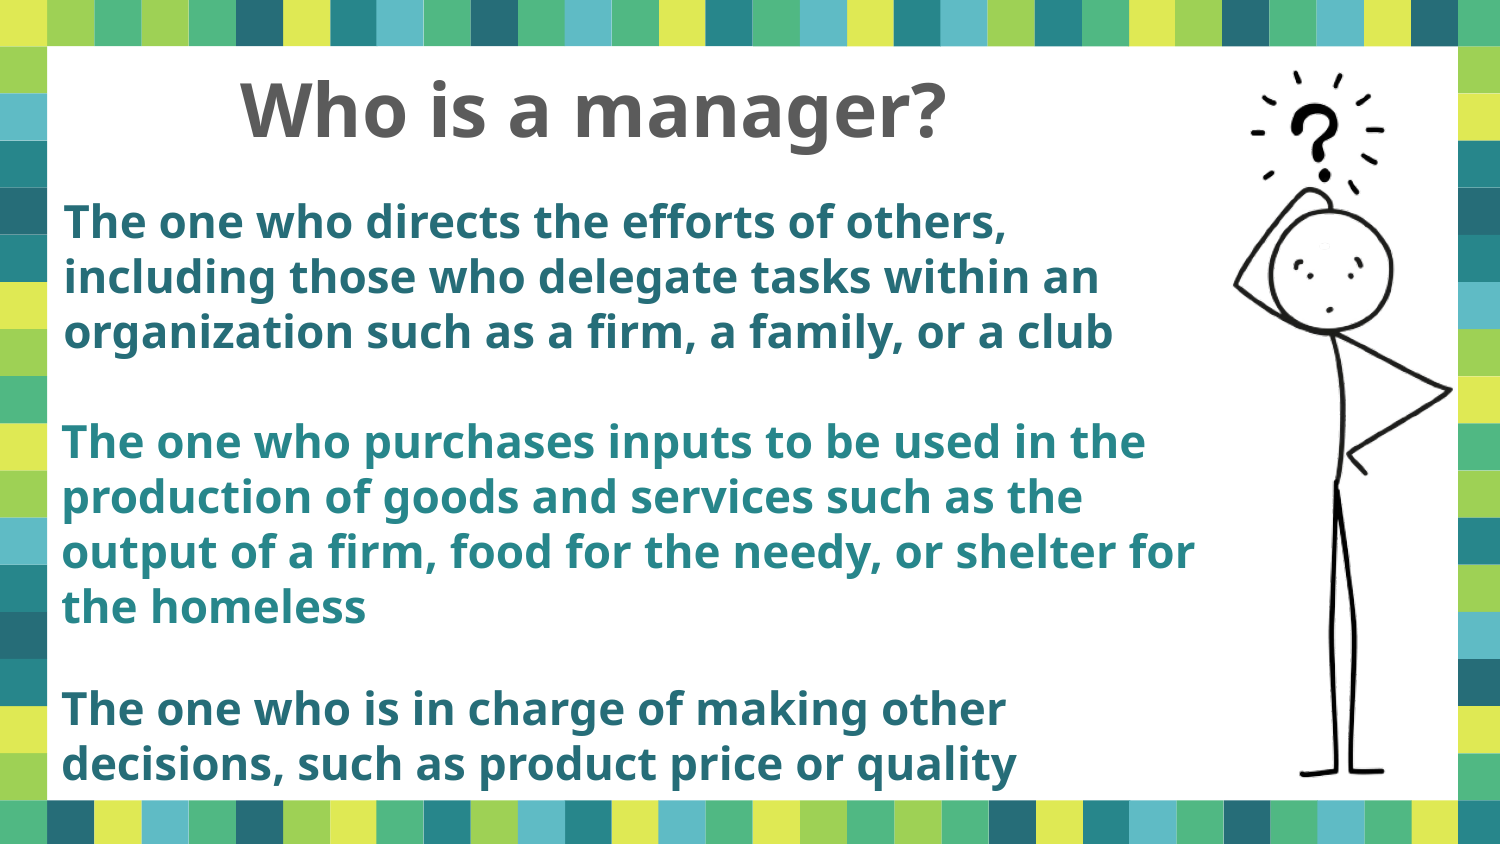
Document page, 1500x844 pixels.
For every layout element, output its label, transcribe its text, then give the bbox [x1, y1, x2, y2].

text_box Who is a manager? [54, 53, 1132, 161]
picture [1133, 53, 1476, 844]
text_box The one who purchases inputs to be used in the production of goods and services such as the output of a firm, food for the needy, or shelter for the homeless [46, 397, 1128, 648]
text_box The one who is in charge of making other decisions, such as product price or quality [46, 664, 1128, 805]
text_box The one who directs the efforts of others, including those who delegate tasks within an organization such as a firm, a family, or a club [48, 177, 1128, 373]
